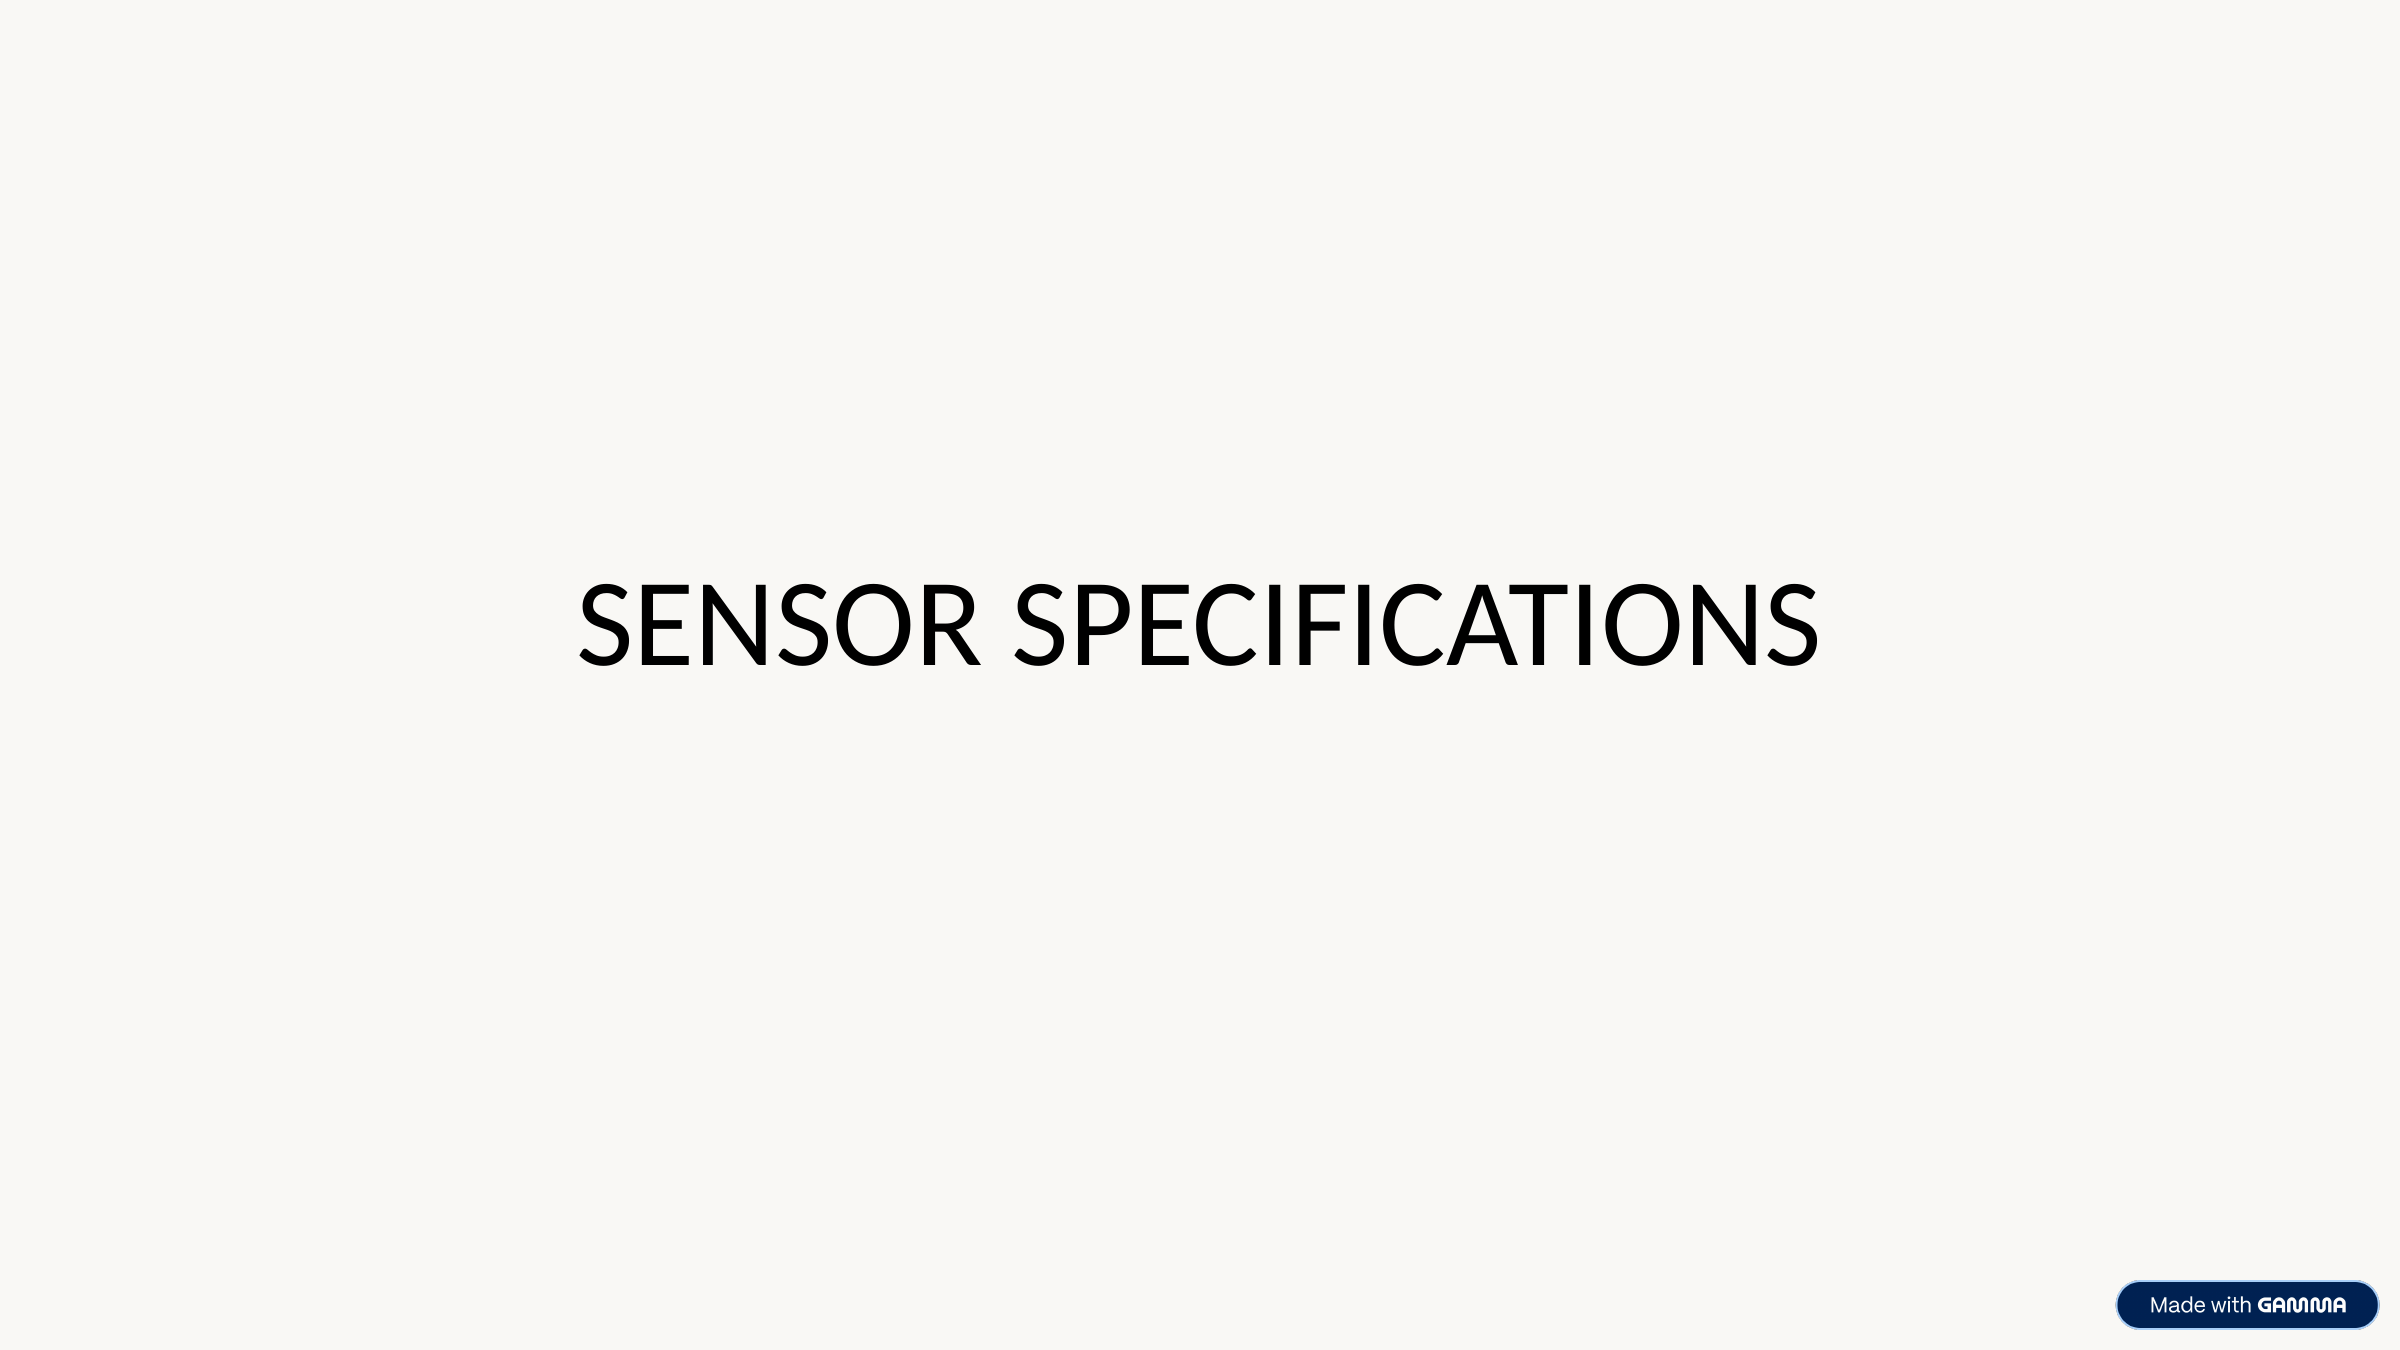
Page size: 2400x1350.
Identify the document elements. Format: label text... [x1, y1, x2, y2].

text_box SENSOR SPECIFICATIONS [561, 532, 1839, 698]
picture [2106, 1271, 2389, 1339]
